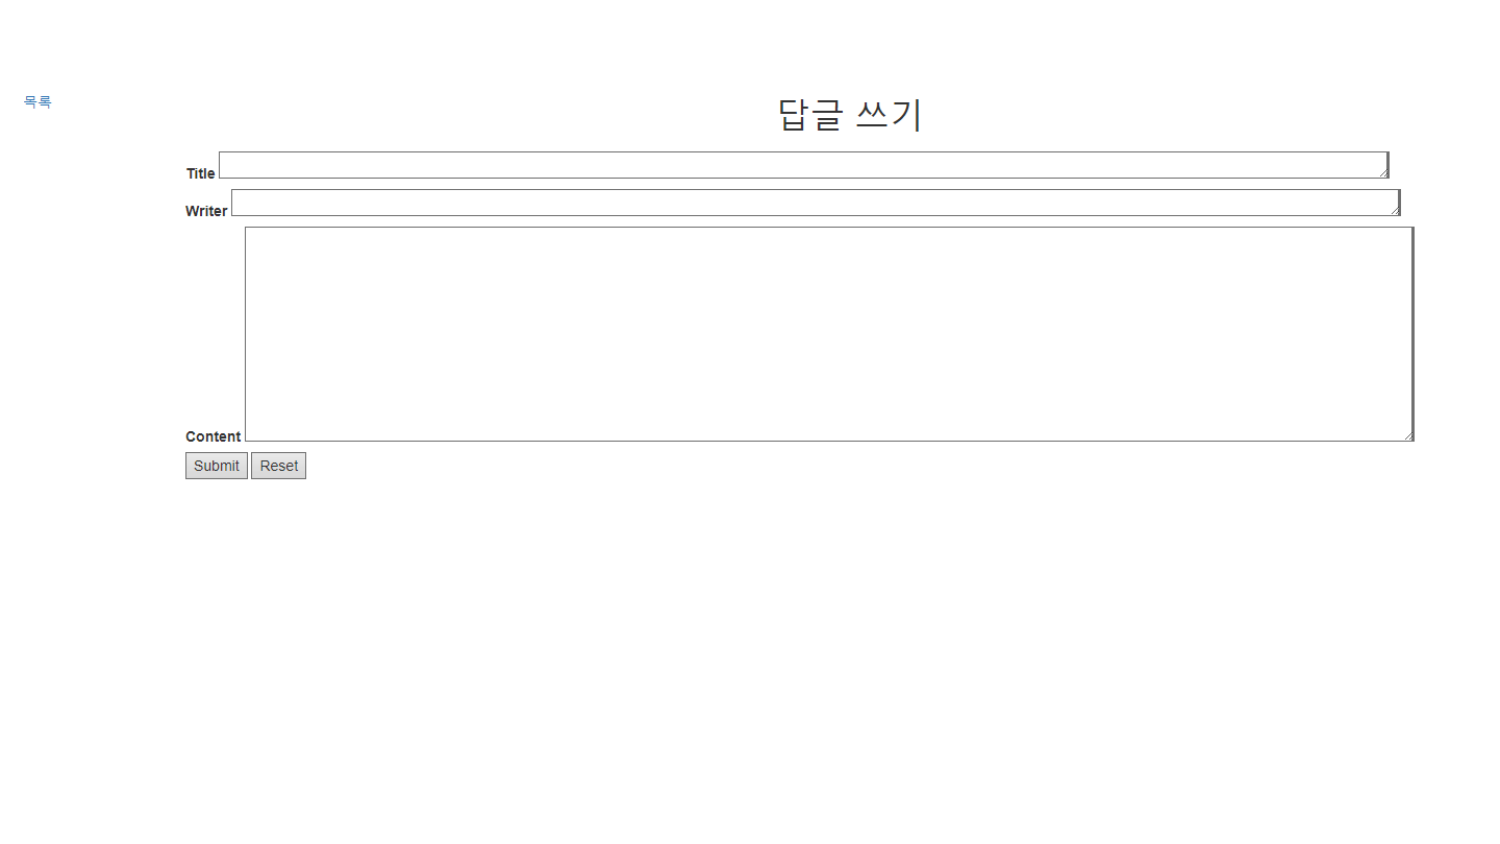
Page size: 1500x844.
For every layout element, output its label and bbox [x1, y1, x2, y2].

picture [24, 93, 1476, 521]
